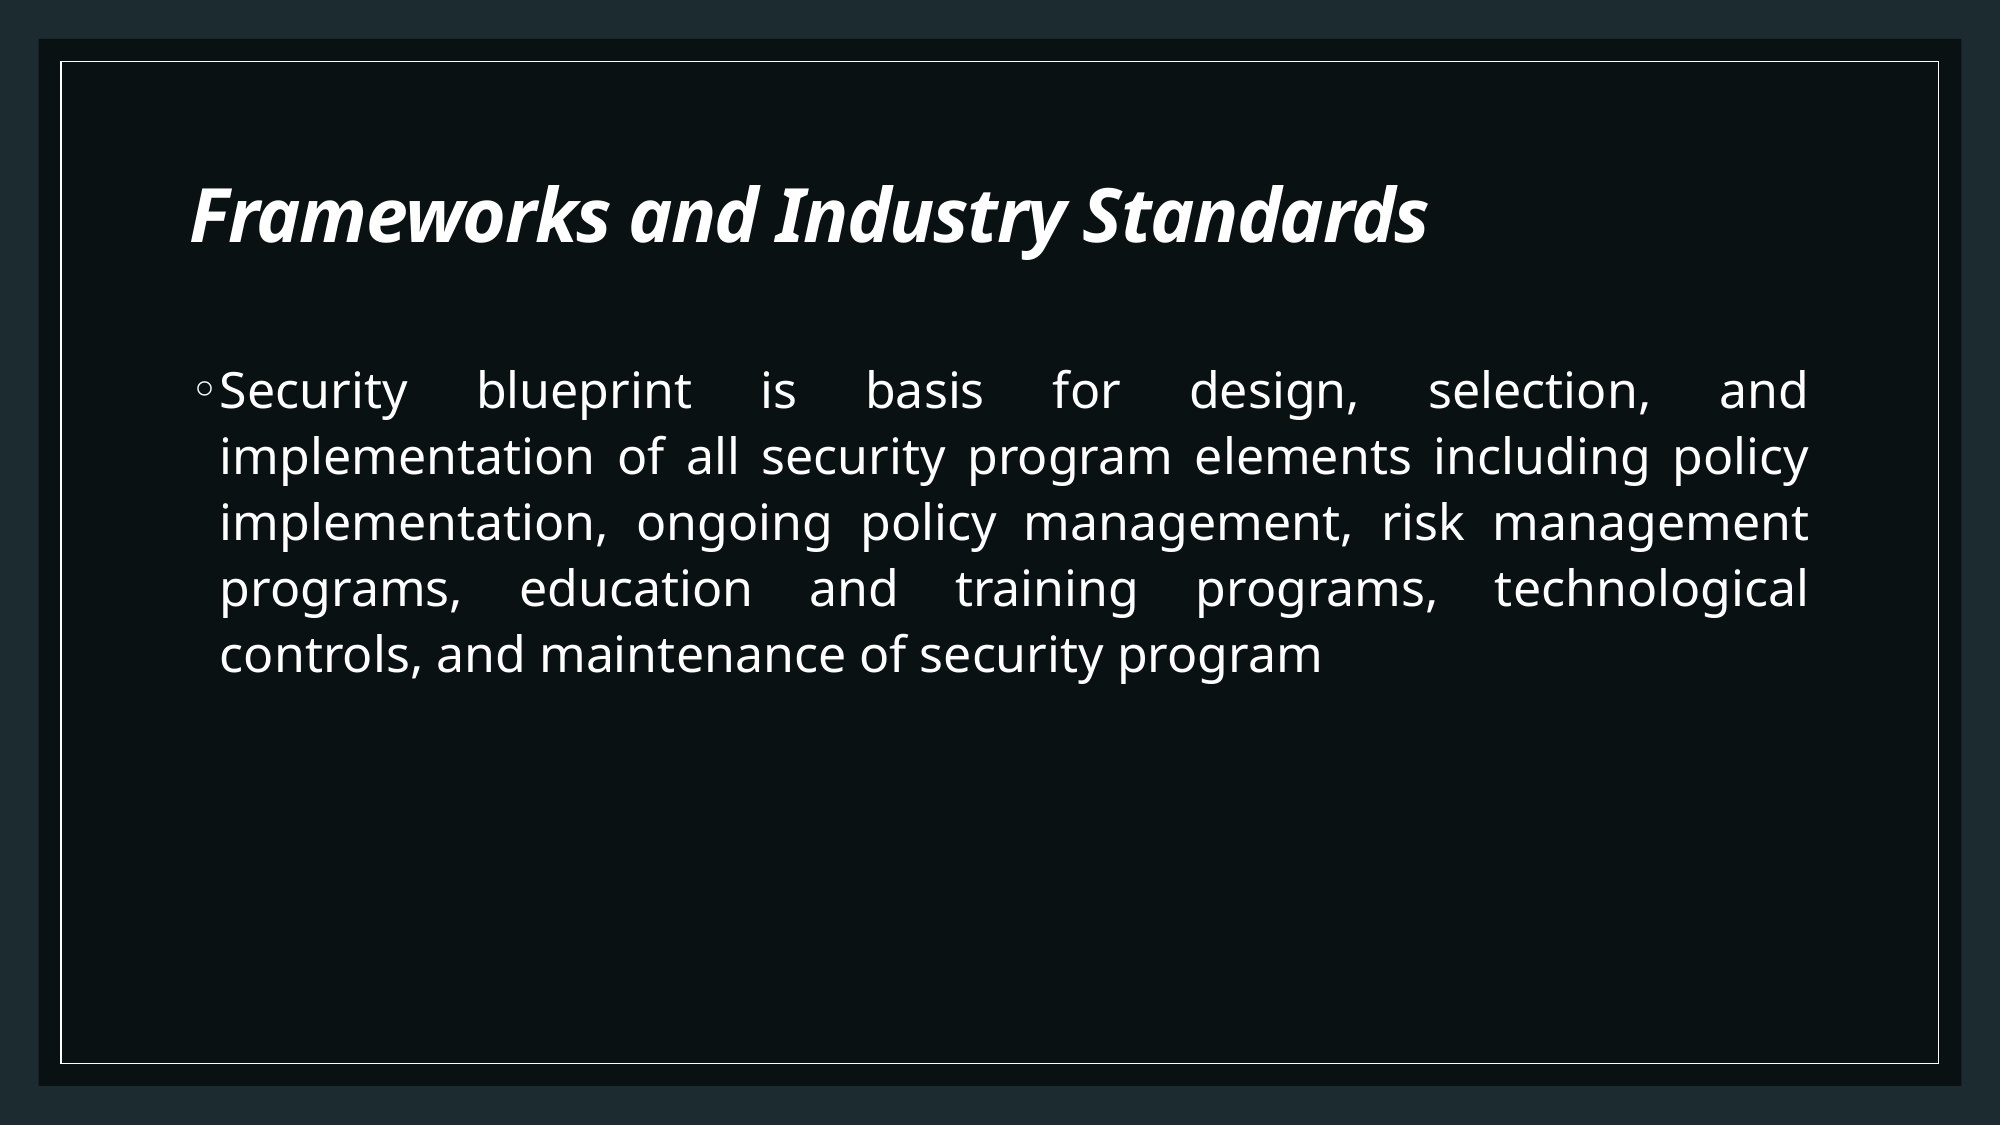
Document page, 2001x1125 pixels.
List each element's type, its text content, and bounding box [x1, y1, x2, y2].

title Frameworks and Industry Standards [174, 105, 1825, 331]
list Security blueprint is basis for design, selection, and implementation of all security program elements including policy implementation, ongoing policy management, risk management programs, education and training programs, technological controls, and maintenance of security program [174, 345, 1825, 977]
